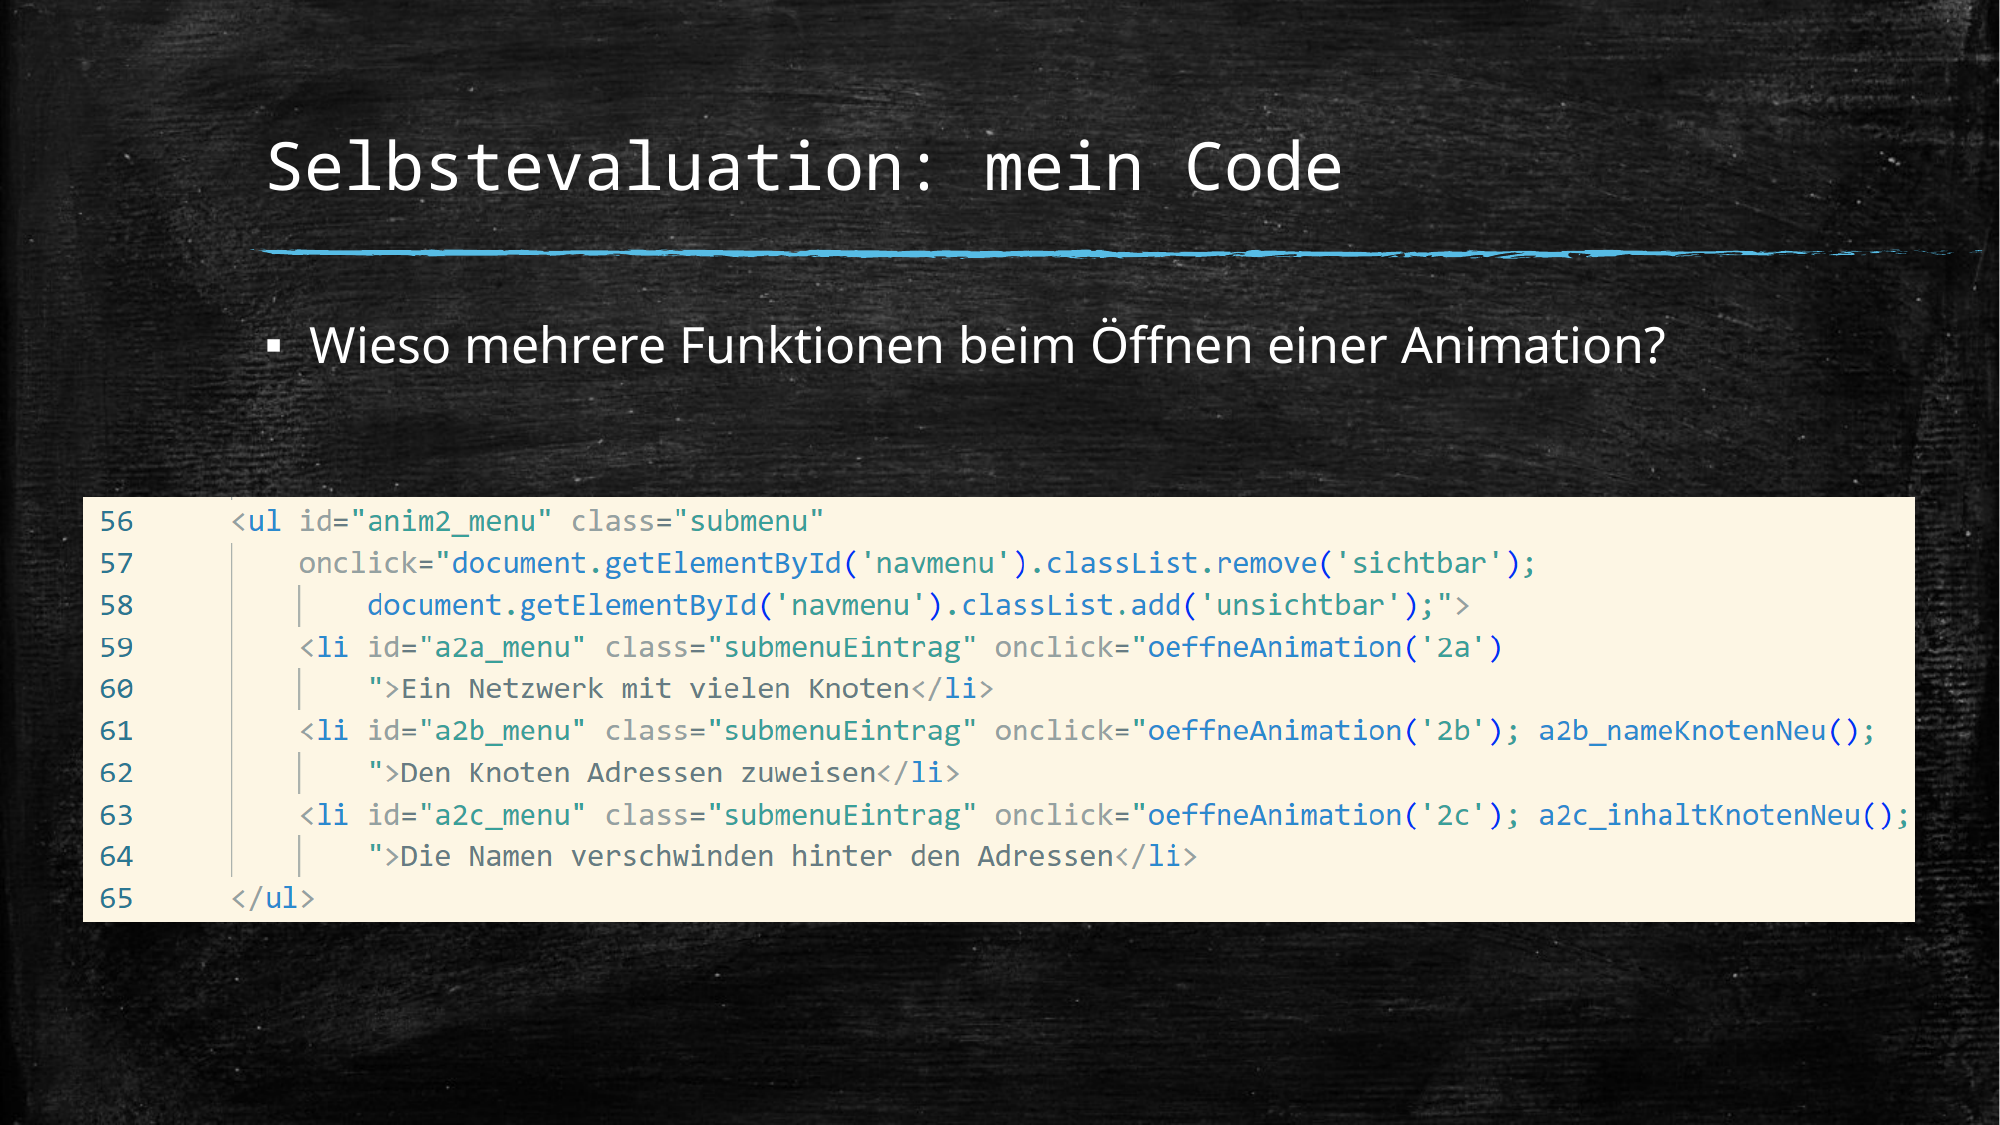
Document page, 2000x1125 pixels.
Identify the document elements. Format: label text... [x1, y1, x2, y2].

picture [83, 497, 1915, 923]
list Wieso mehrere Funktionen beim Öffnen einer Animation? [249, 312, 1750, 398]
title Selbstevaluation: mein Code [249, 45, 1750, 213]
